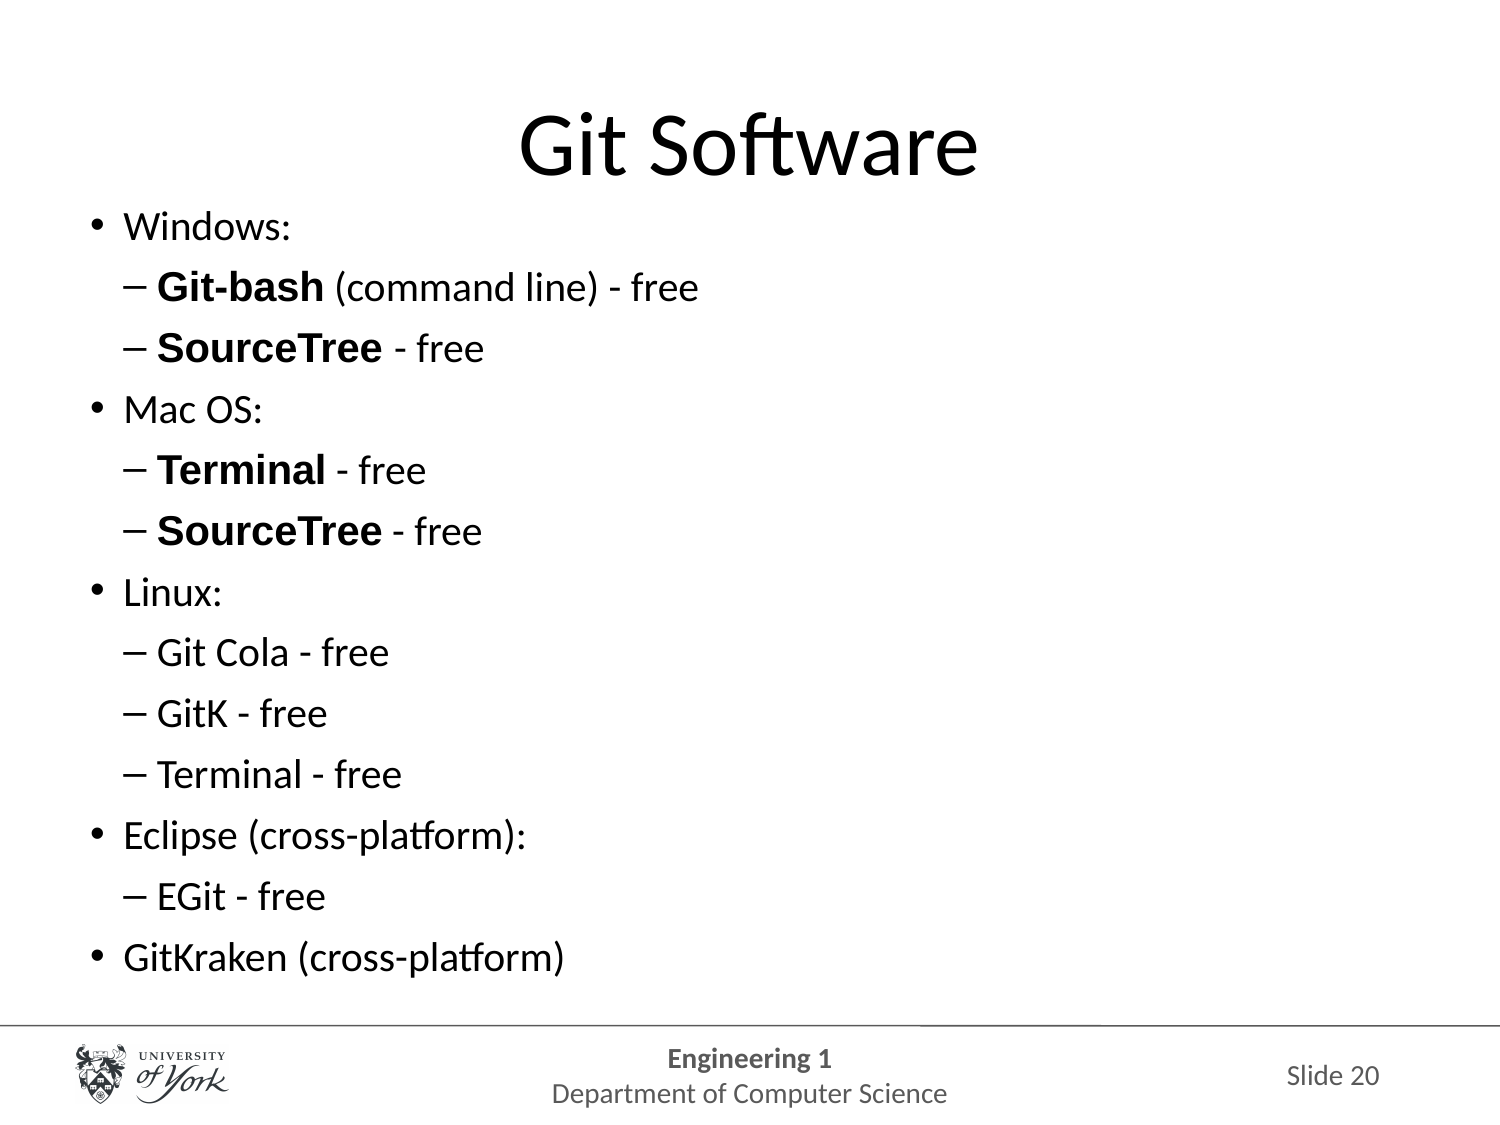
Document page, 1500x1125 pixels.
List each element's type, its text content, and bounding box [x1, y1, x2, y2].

picture [75, 1044, 229, 1104]
list Windows: Git-bash (command line) - free SourceTree - free Mac OS: Terminal - free SourceTree - free Linux: Git Cola - free GitK - free Terminal - free Eclipse (cross-platform): EGit - free GitKraken (cross-platform) [75, 191, 1425, 989]
title Git Software [75, 45, 1425, 191]
